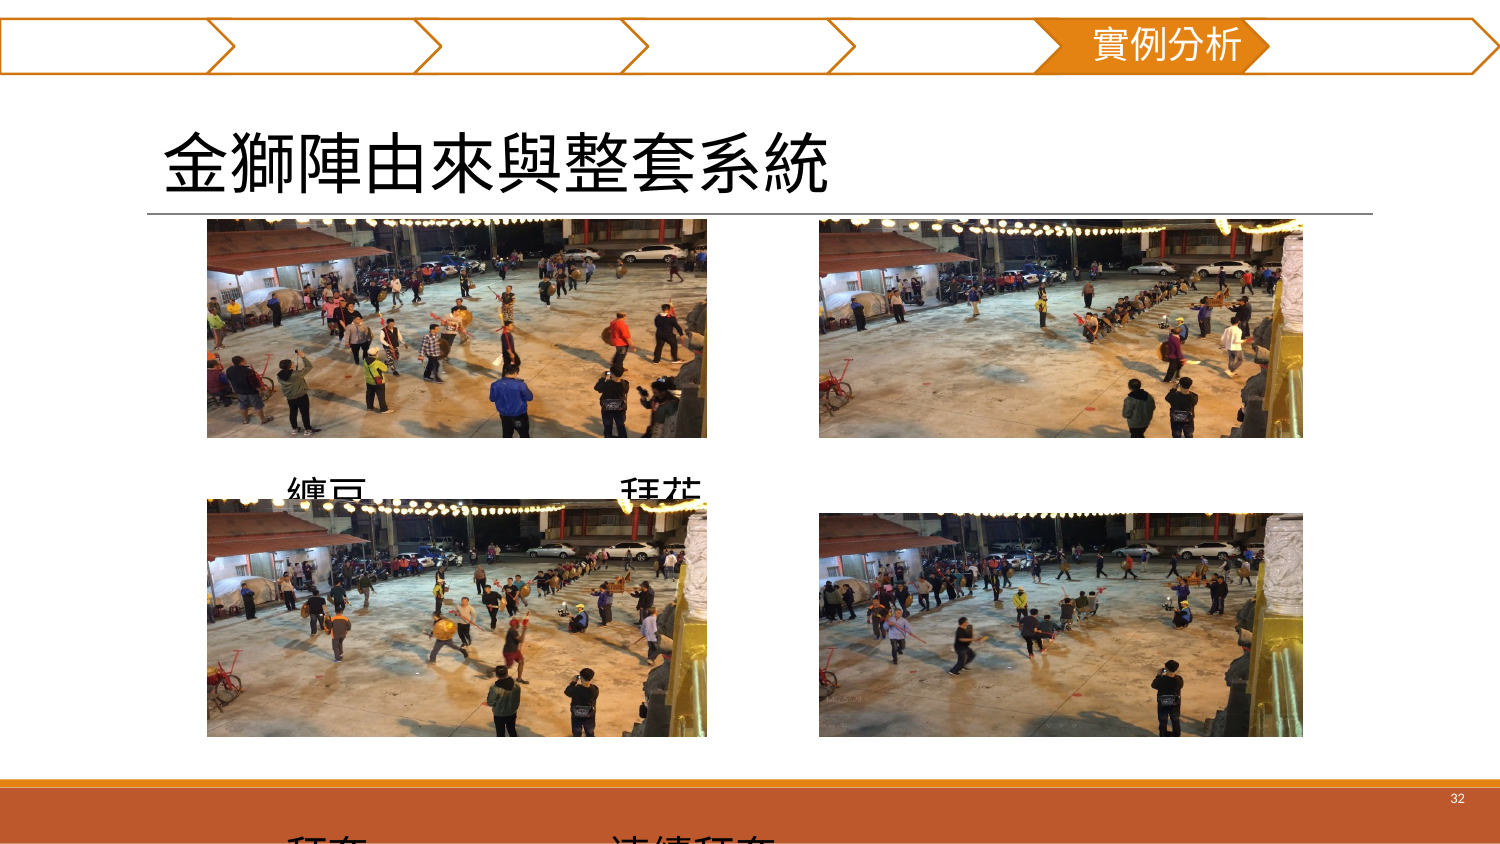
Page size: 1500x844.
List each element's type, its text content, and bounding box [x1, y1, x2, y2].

picture [207, 499, 707, 738]
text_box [0, 18, 1500, 75]
list 纏豆 拜花 拜套 連續拜套 [159, 187, 1366, 760]
slide_number ‹#› [1389, 764, 1480, 830]
title 金獅陣由來與整套系統 [147, 118, 1449, 213]
picture [819, 218, 1304, 438]
picture [819, 512, 1304, 737]
picture [207, 218, 707, 438]
